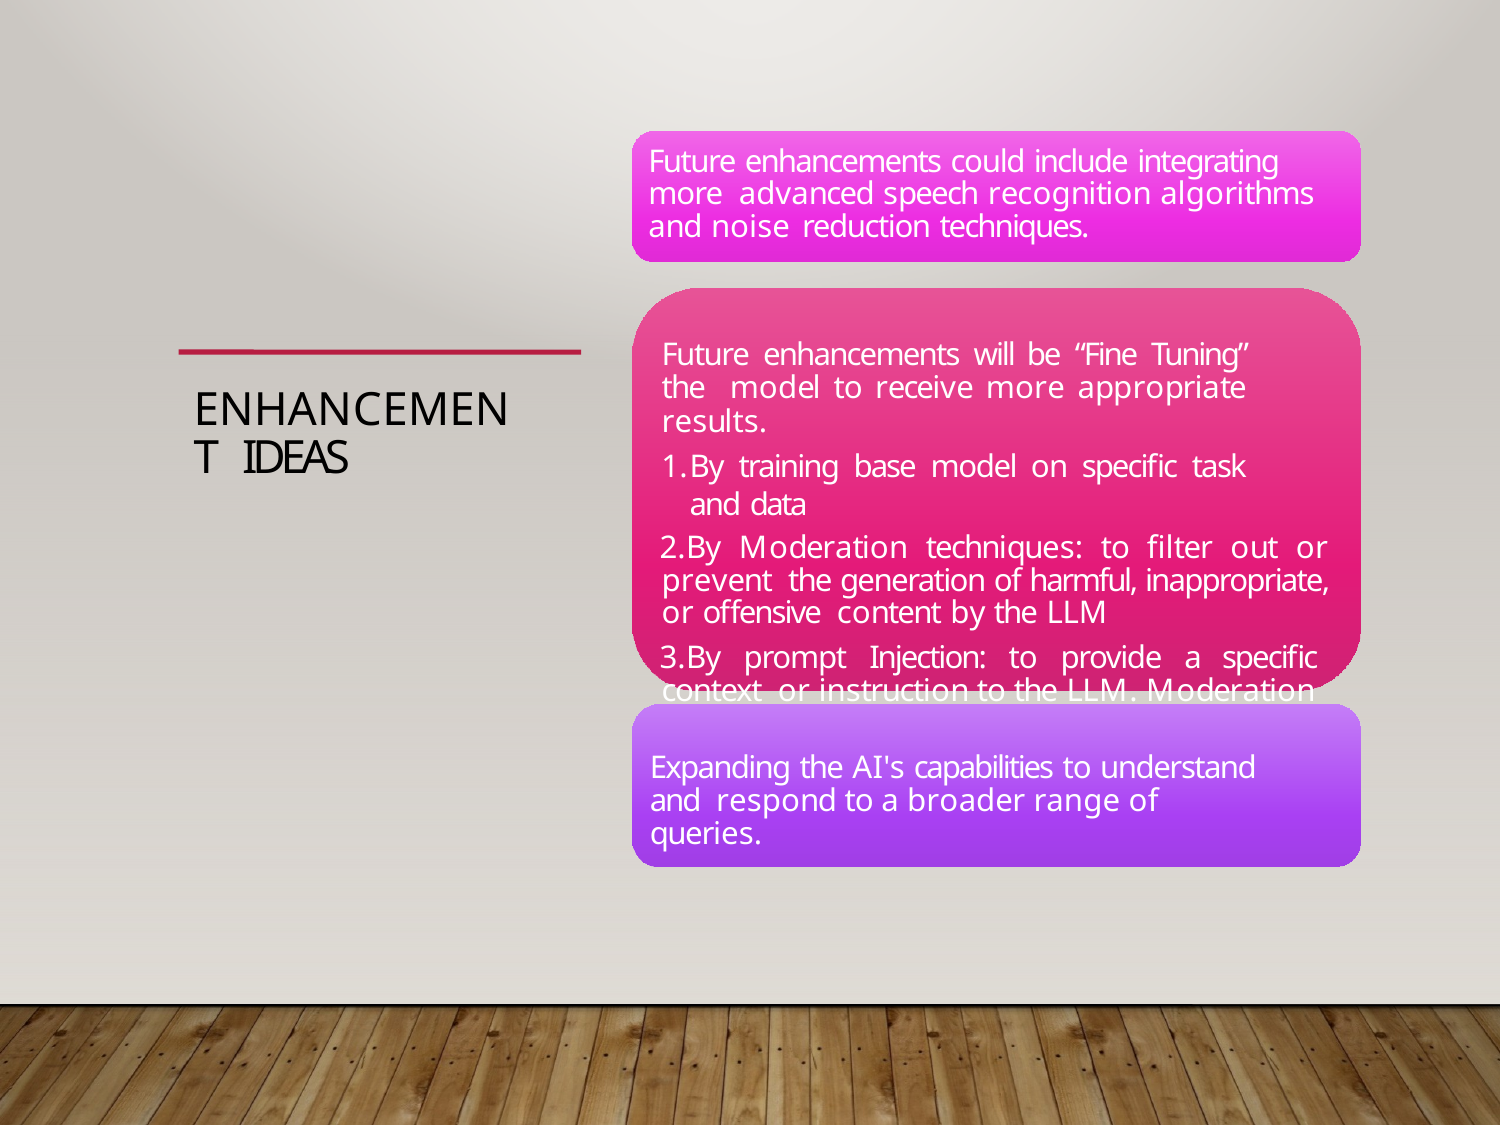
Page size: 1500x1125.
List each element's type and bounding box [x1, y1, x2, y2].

picture [632, 131, 1361, 262]
text_box [0, 0, 1500, 286]
picture [632, 704, 1361, 867]
text_box [0, 287, 1500, 1125]
